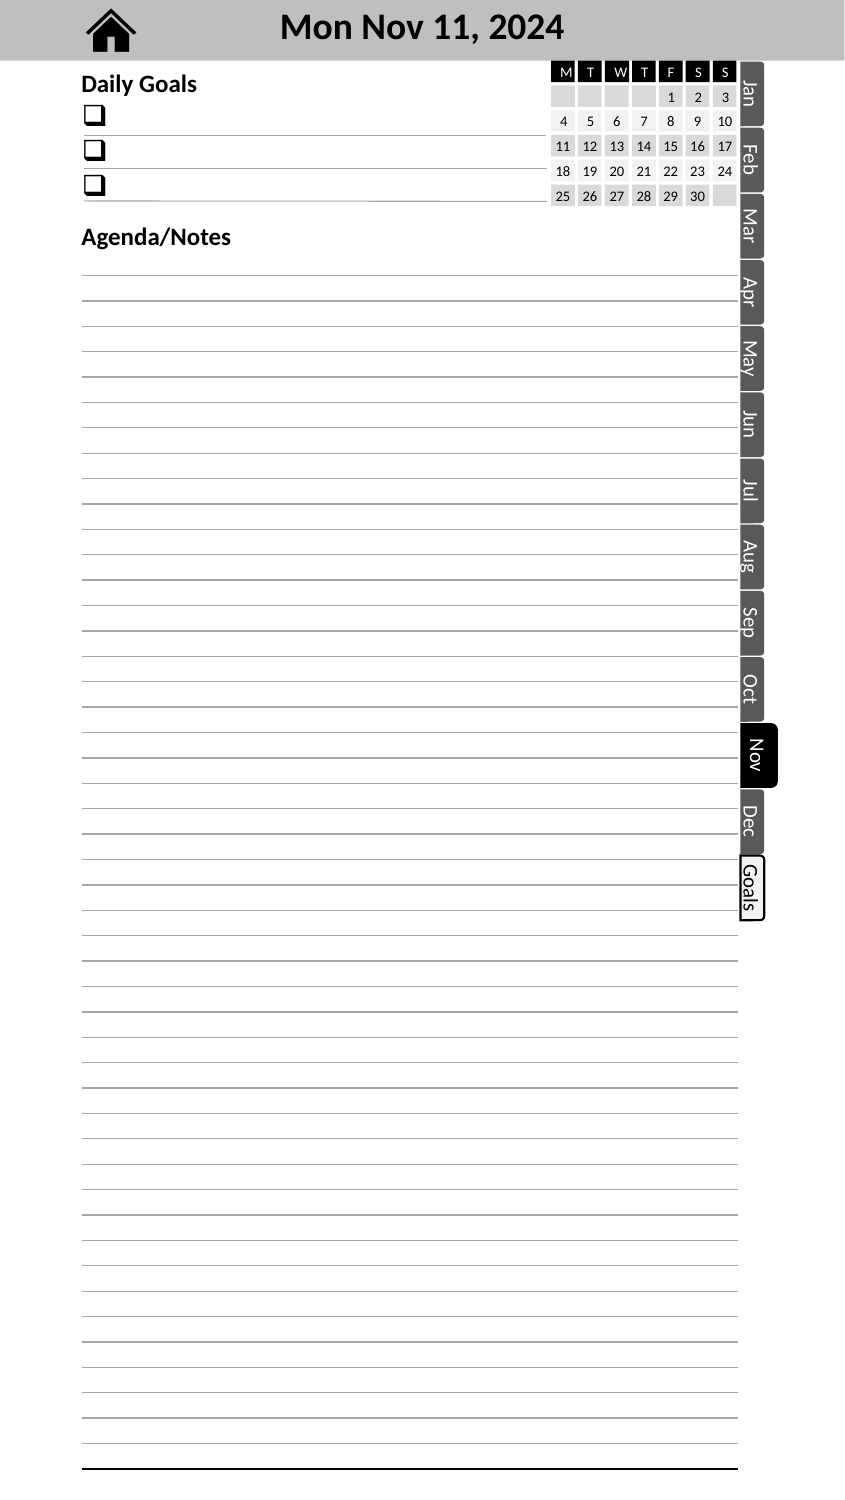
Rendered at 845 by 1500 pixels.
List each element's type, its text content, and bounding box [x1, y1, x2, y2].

picture [82, 1, 140, 59]
list Mon Nov 11, 2024 [190, 0, 655, 61]
